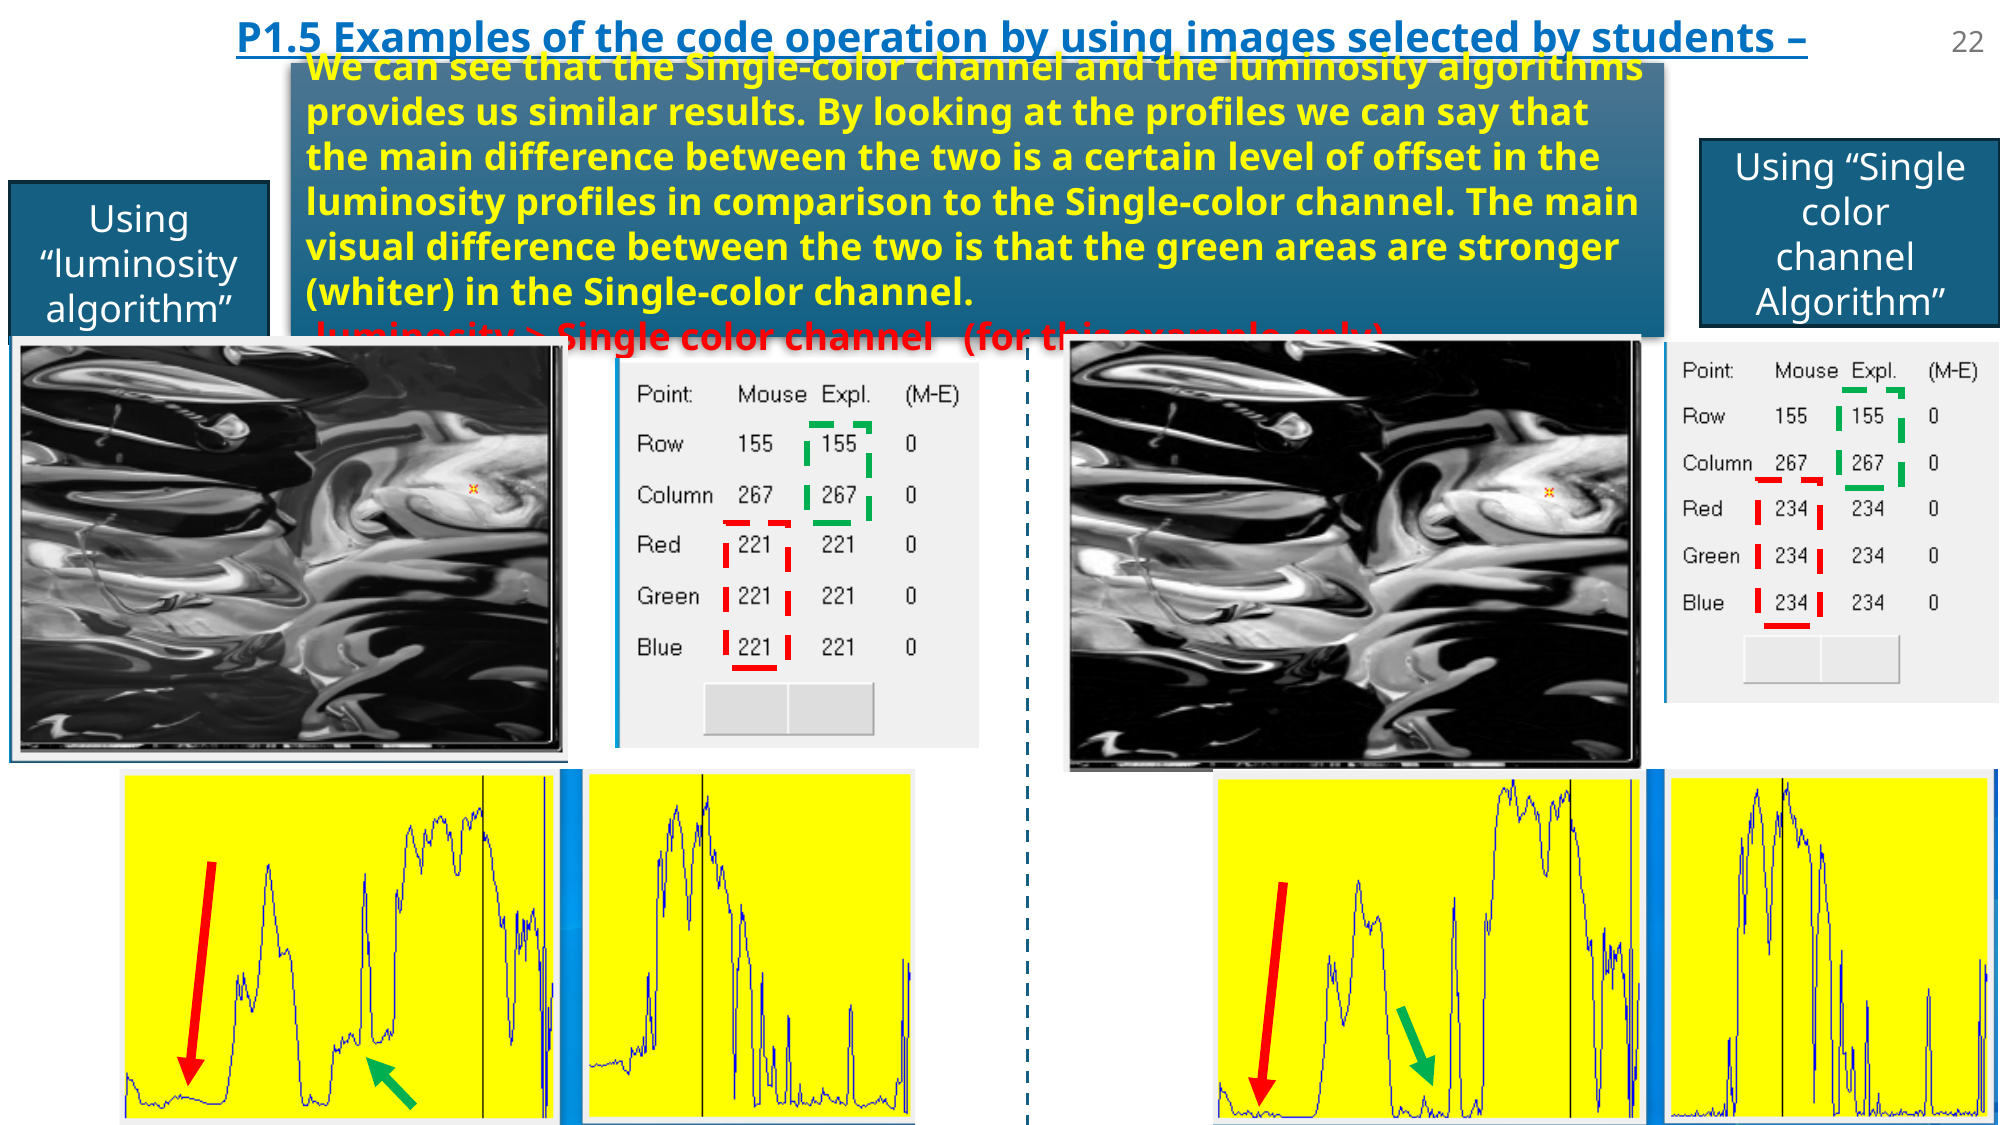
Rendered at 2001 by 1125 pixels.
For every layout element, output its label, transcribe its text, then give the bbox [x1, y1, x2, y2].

text_box Using “Single color channel Algorithm” [1699, 138, 2000, 328]
text_box P1.5 Examples of the code operation by using images selected by students – part 3 [212, 0, 1832, 70]
picture [9, 336, 568, 764]
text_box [1258, 881, 1284, 1108]
picture [1062, 334, 1999, 1125]
picture [619, 358, 980, 749]
text_box Using “luminosity algorithm” [8, 180, 270, 345]
slide_number 22 [1921, 0, 2000, 87]
picture [119, 769, 916, 1125]
picture [1666, 342, 1999, 703]
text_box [1399, 1007, 1434, 1087]
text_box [365, 1056, 415, 1108]
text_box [187, 861, 213, 1087]
